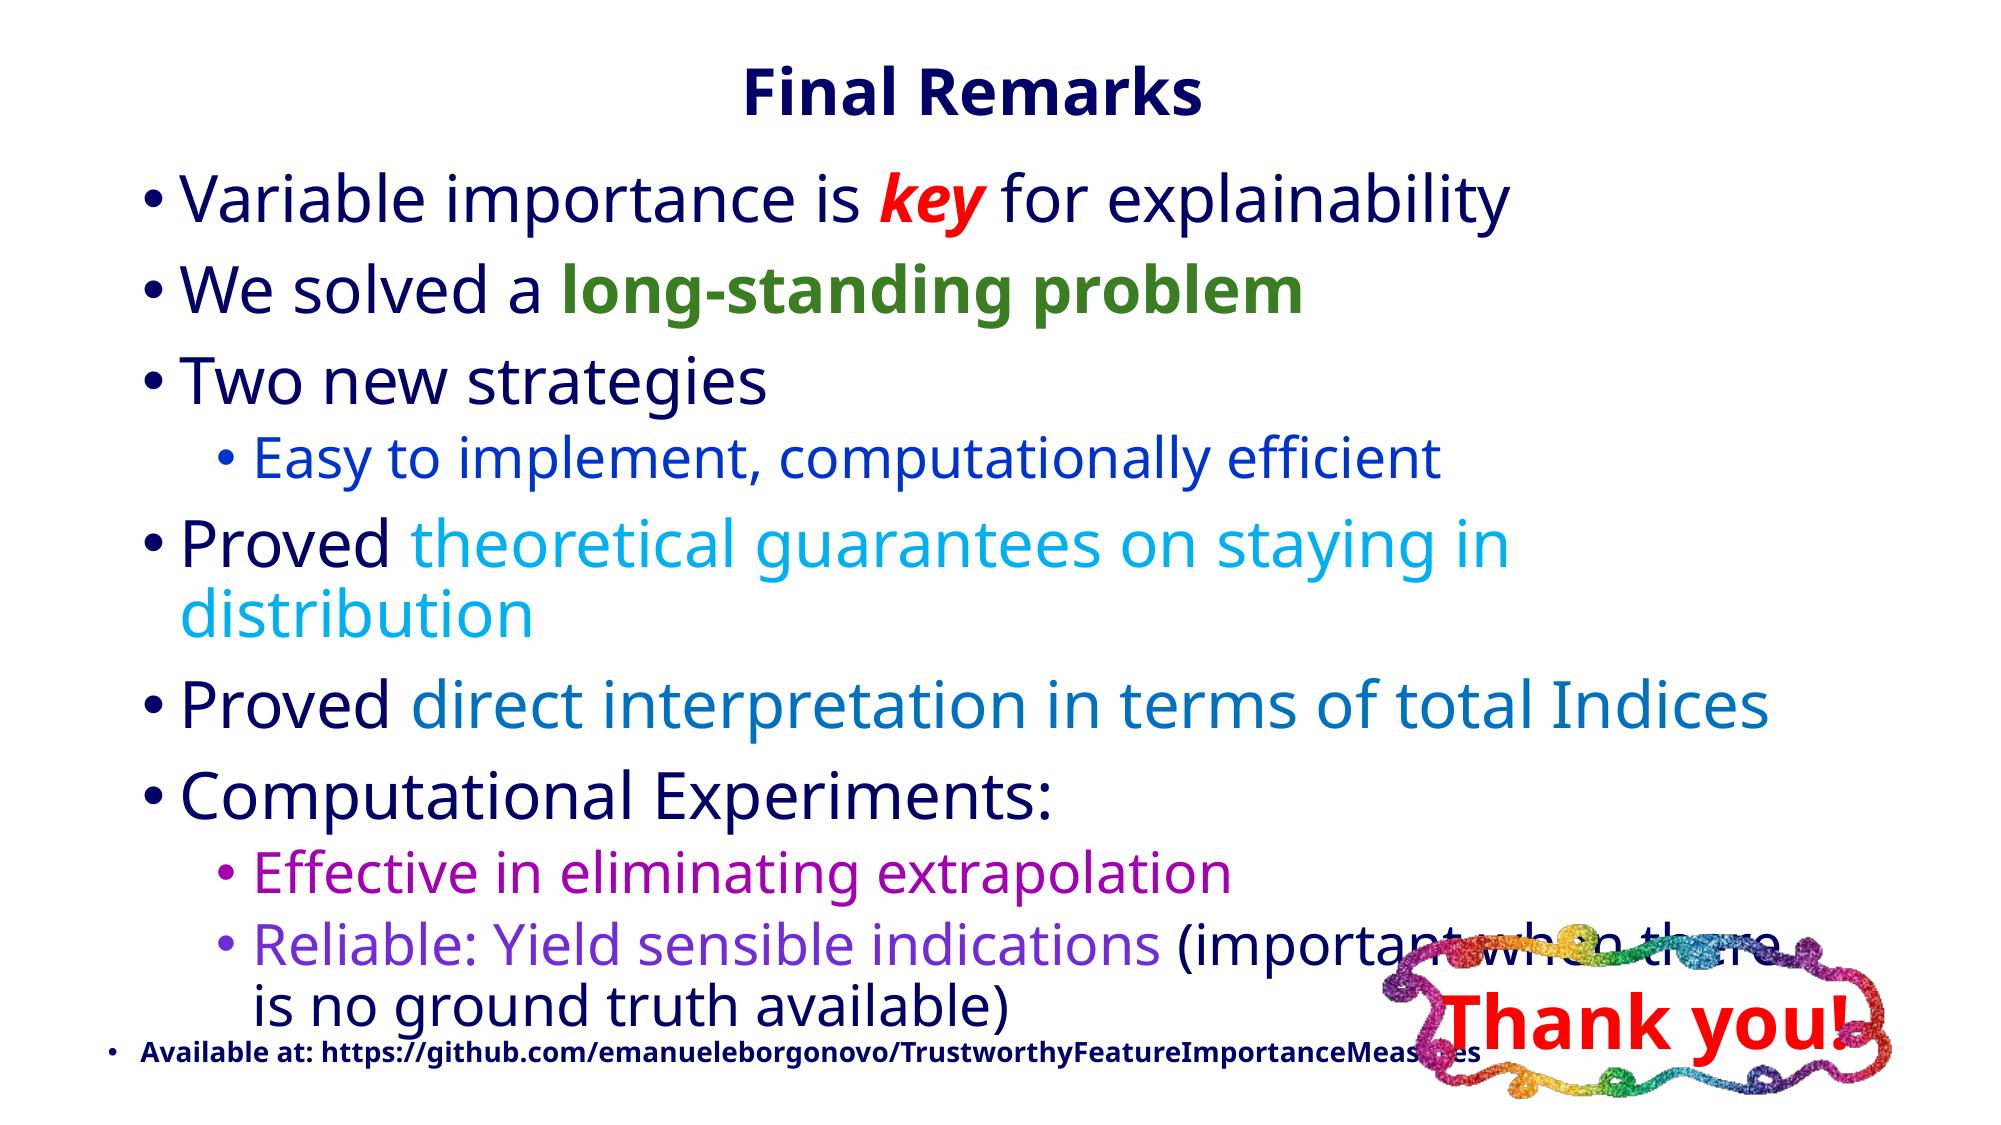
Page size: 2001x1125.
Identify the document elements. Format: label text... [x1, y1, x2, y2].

picture [1374, 916, 1901, 1109]
list Variable importance is key for explainability We solved a long-standing problem Two new strategies Easy to implement, computationally efficient Proved theoretical guarantees on staying in distribution Proved direct interpretation in terms of total Indices Computational Experiments: Effective in eliminating extrapolation Reliable: Yield sensible indications (important when there is no ground truth available) [127, 158, 1853, 1031]
text_box Available at: https://github.com/emanueleborgonovo/TrustworthyFeatureImportanceMeasures [92, 1031, 1374, 1091]
title Final Remarks [110, 51, 1836, 138]
